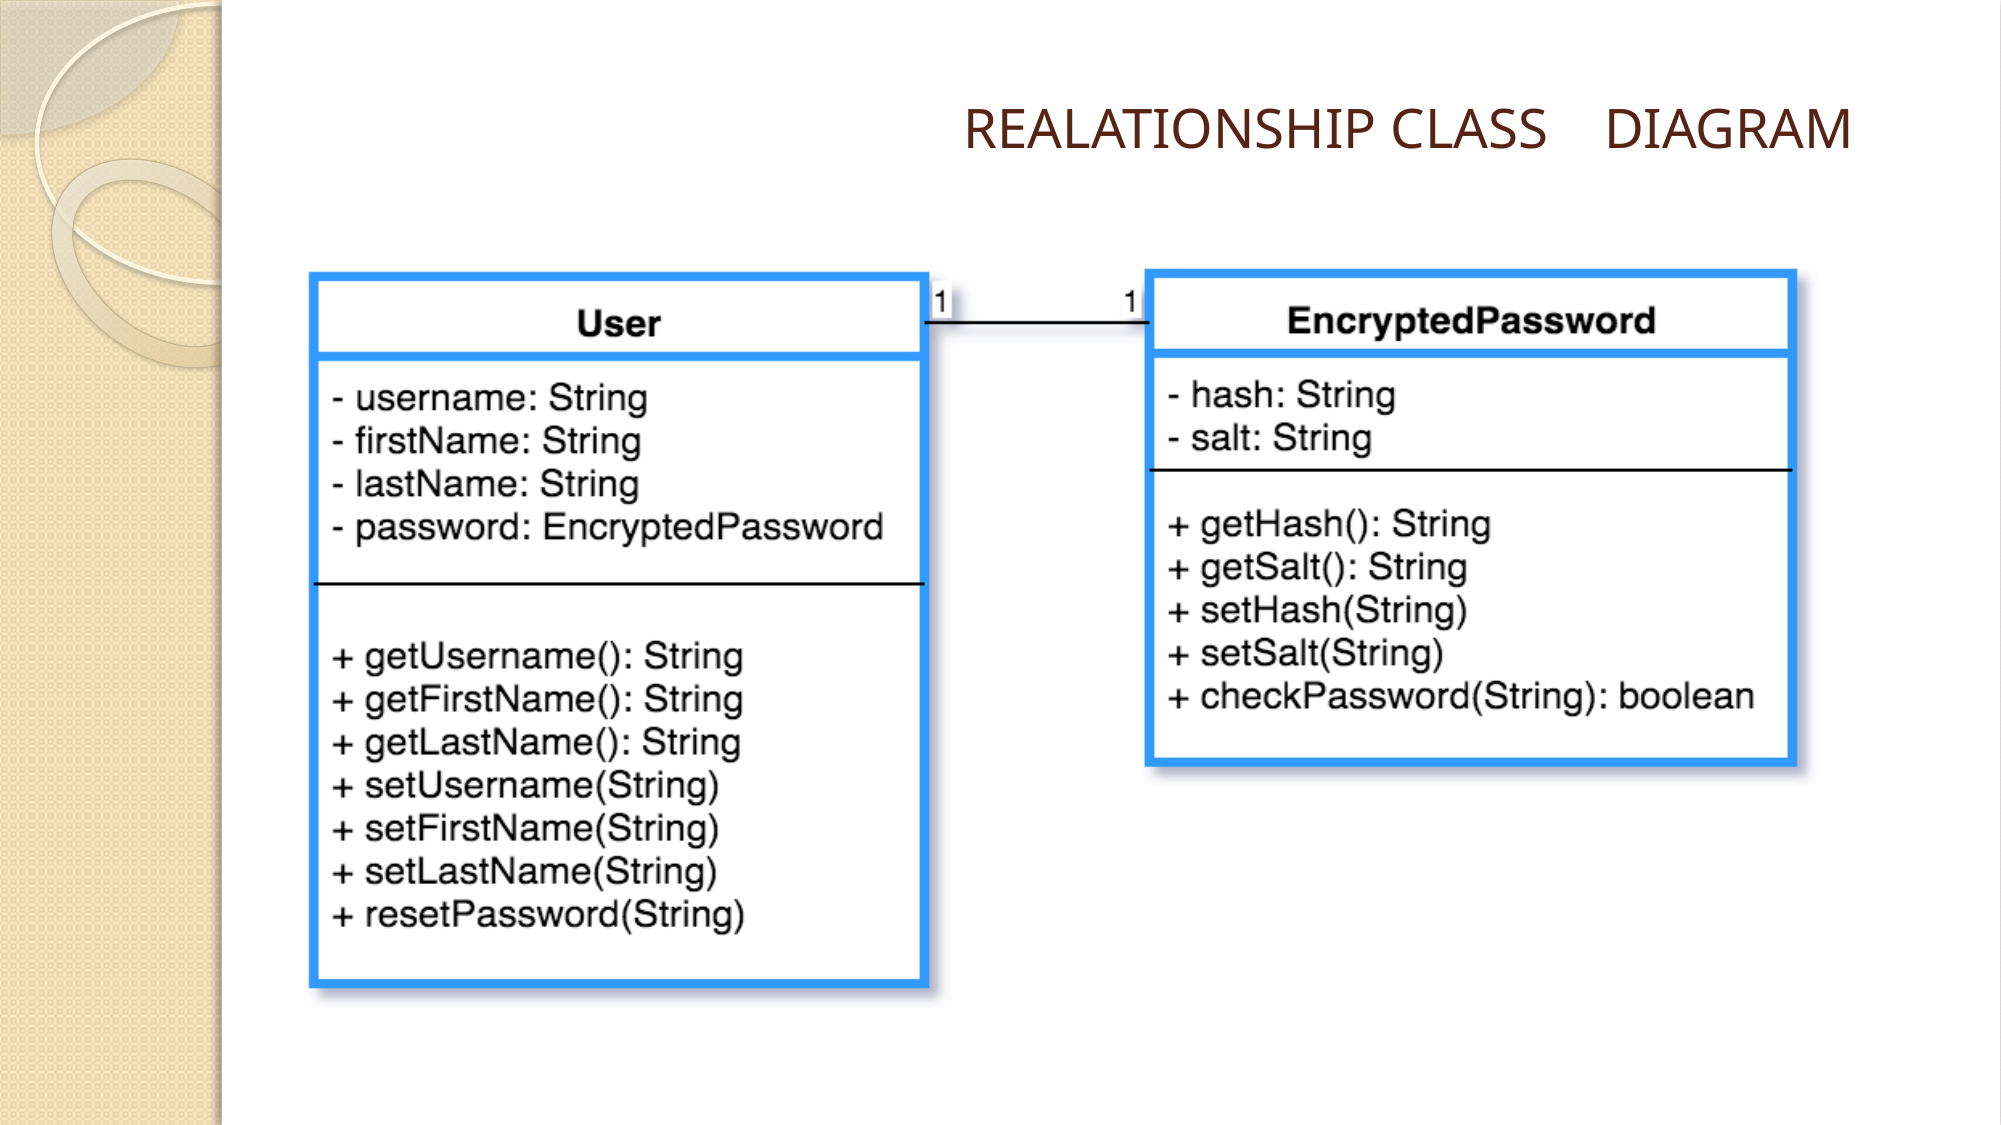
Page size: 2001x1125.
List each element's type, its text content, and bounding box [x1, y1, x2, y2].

title REALATIONSHIP CLASS DIAGRAM [949, 58, 1898, 194]
picture [306, 265, 1821, 1011]
